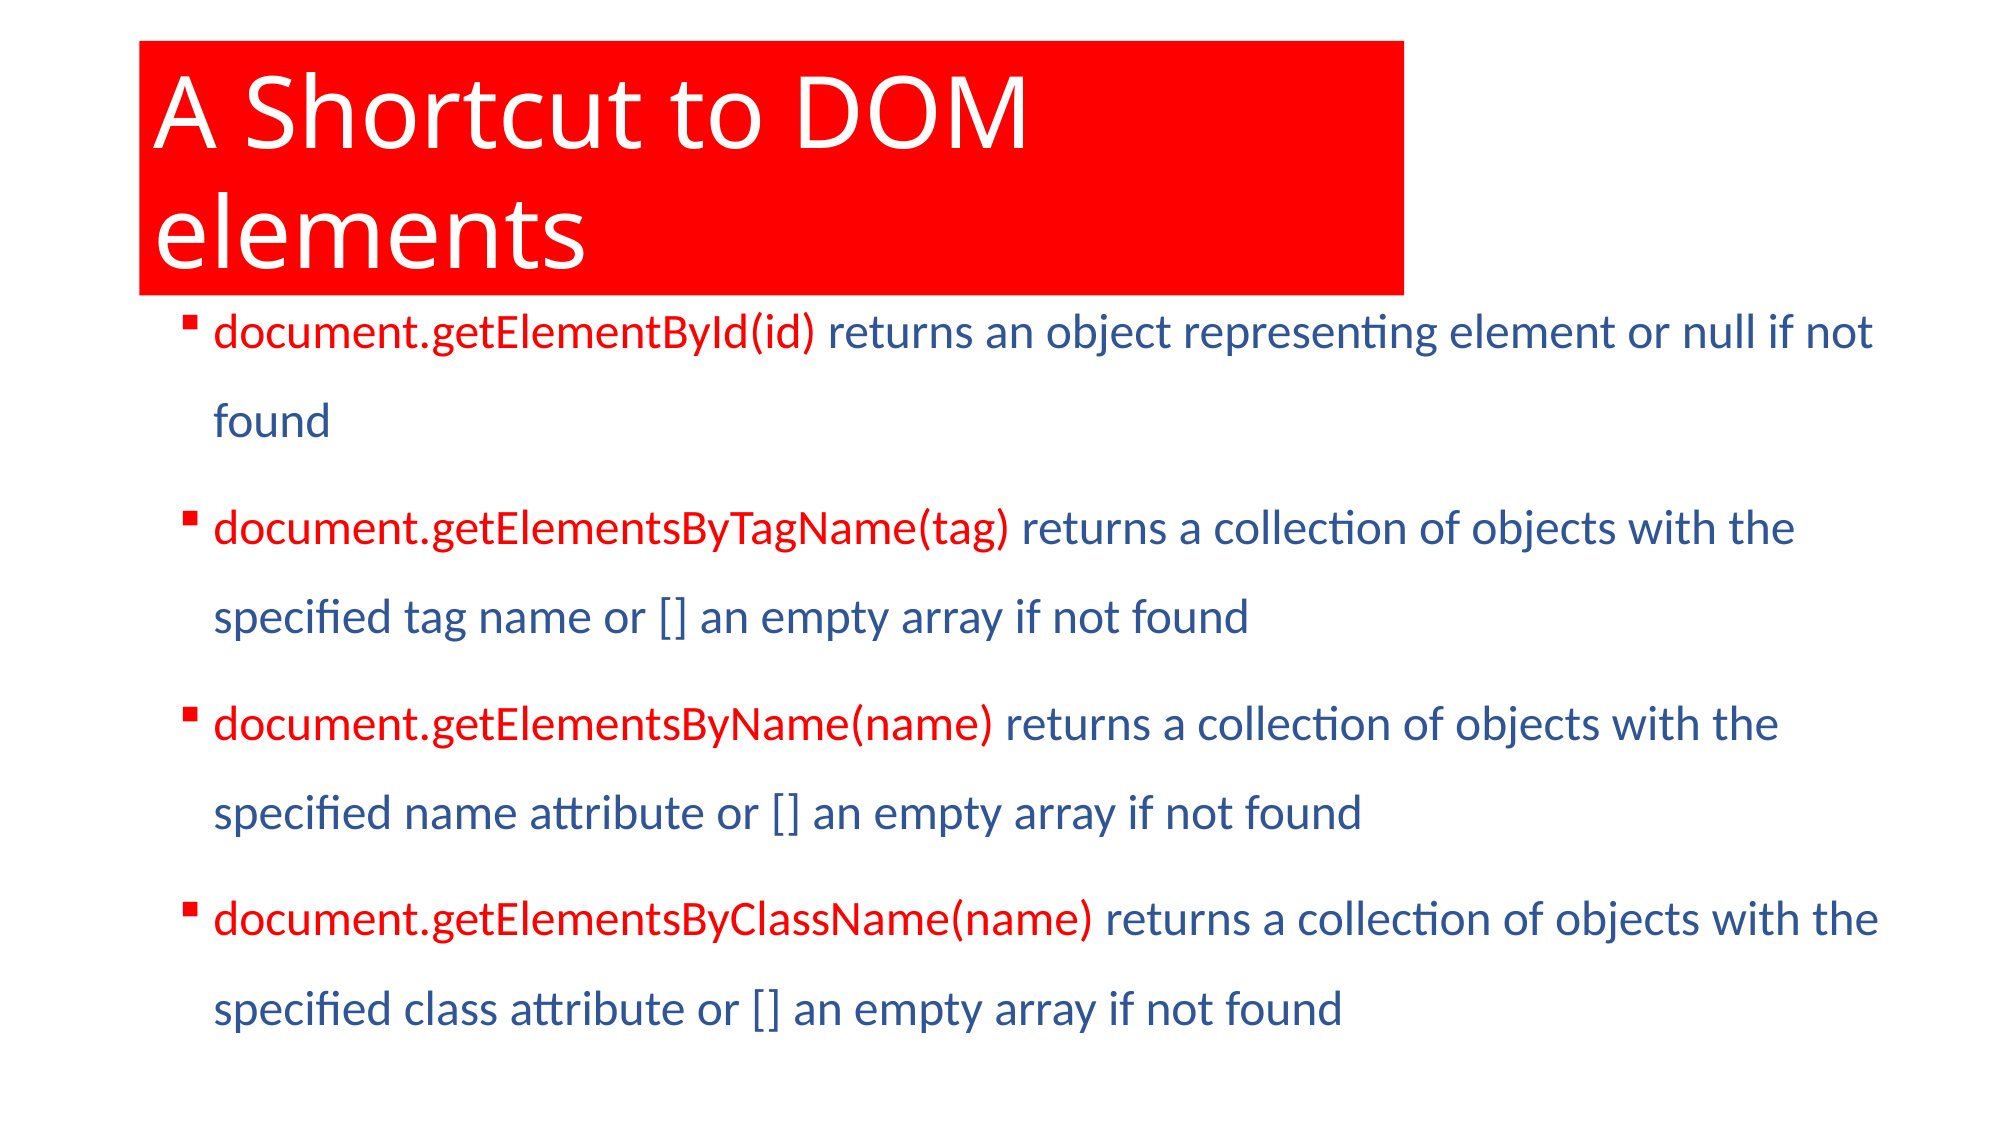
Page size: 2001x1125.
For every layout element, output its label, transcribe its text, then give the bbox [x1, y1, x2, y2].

text_box document.getElementById(id) returns an object representing element or null if not found document.getElementsByTagName(tag) returns a collection of objects with the specified tag name or [] an empty array if not found document.getElementsByName(name) returns a collection of objects with the specified name attribute or [] an empty array if not found document.getElementsByClassName(name) returns a collection of objects with the specified class attribute or [] an empty array if not found [163, 262, 1927, 1050]
text_box A Shortcut to DOM elements [139, 40, 1405, 296]
